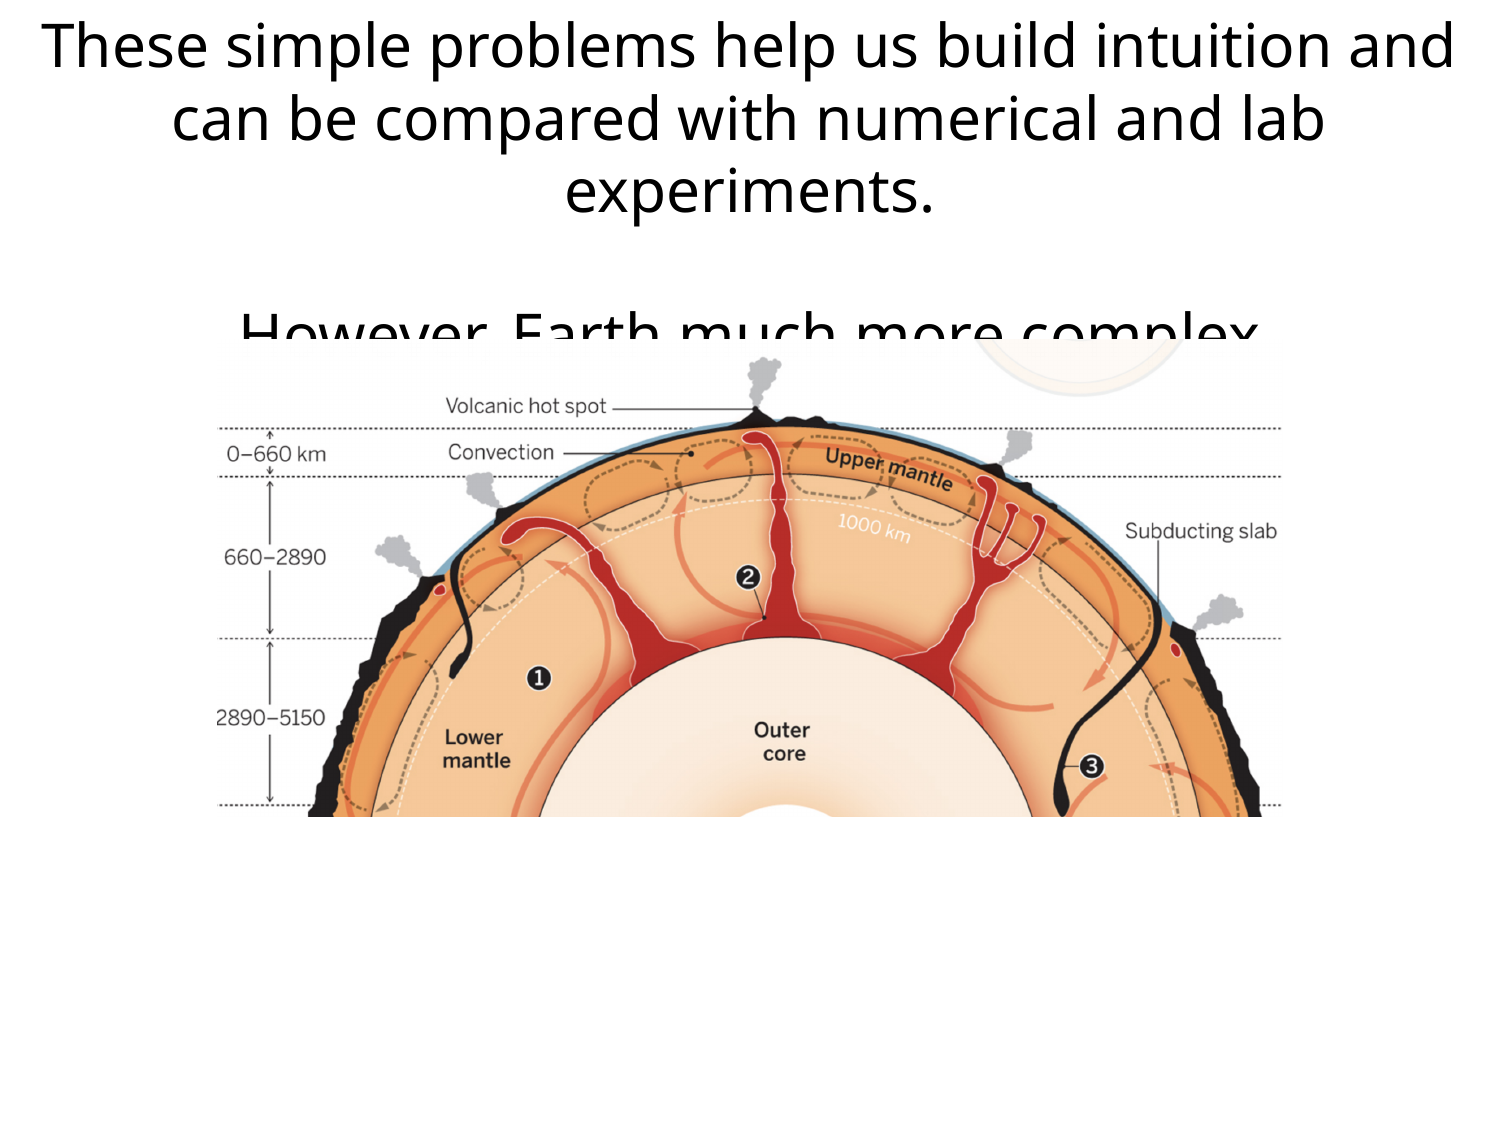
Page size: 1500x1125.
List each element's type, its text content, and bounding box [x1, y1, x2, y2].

text_box These simple problems help us build intuition and can be compared with numerical and lab experiments. However, Earth much more complex [0, 0, 1500, 378]
picture [216, 339, 1284, 817]
